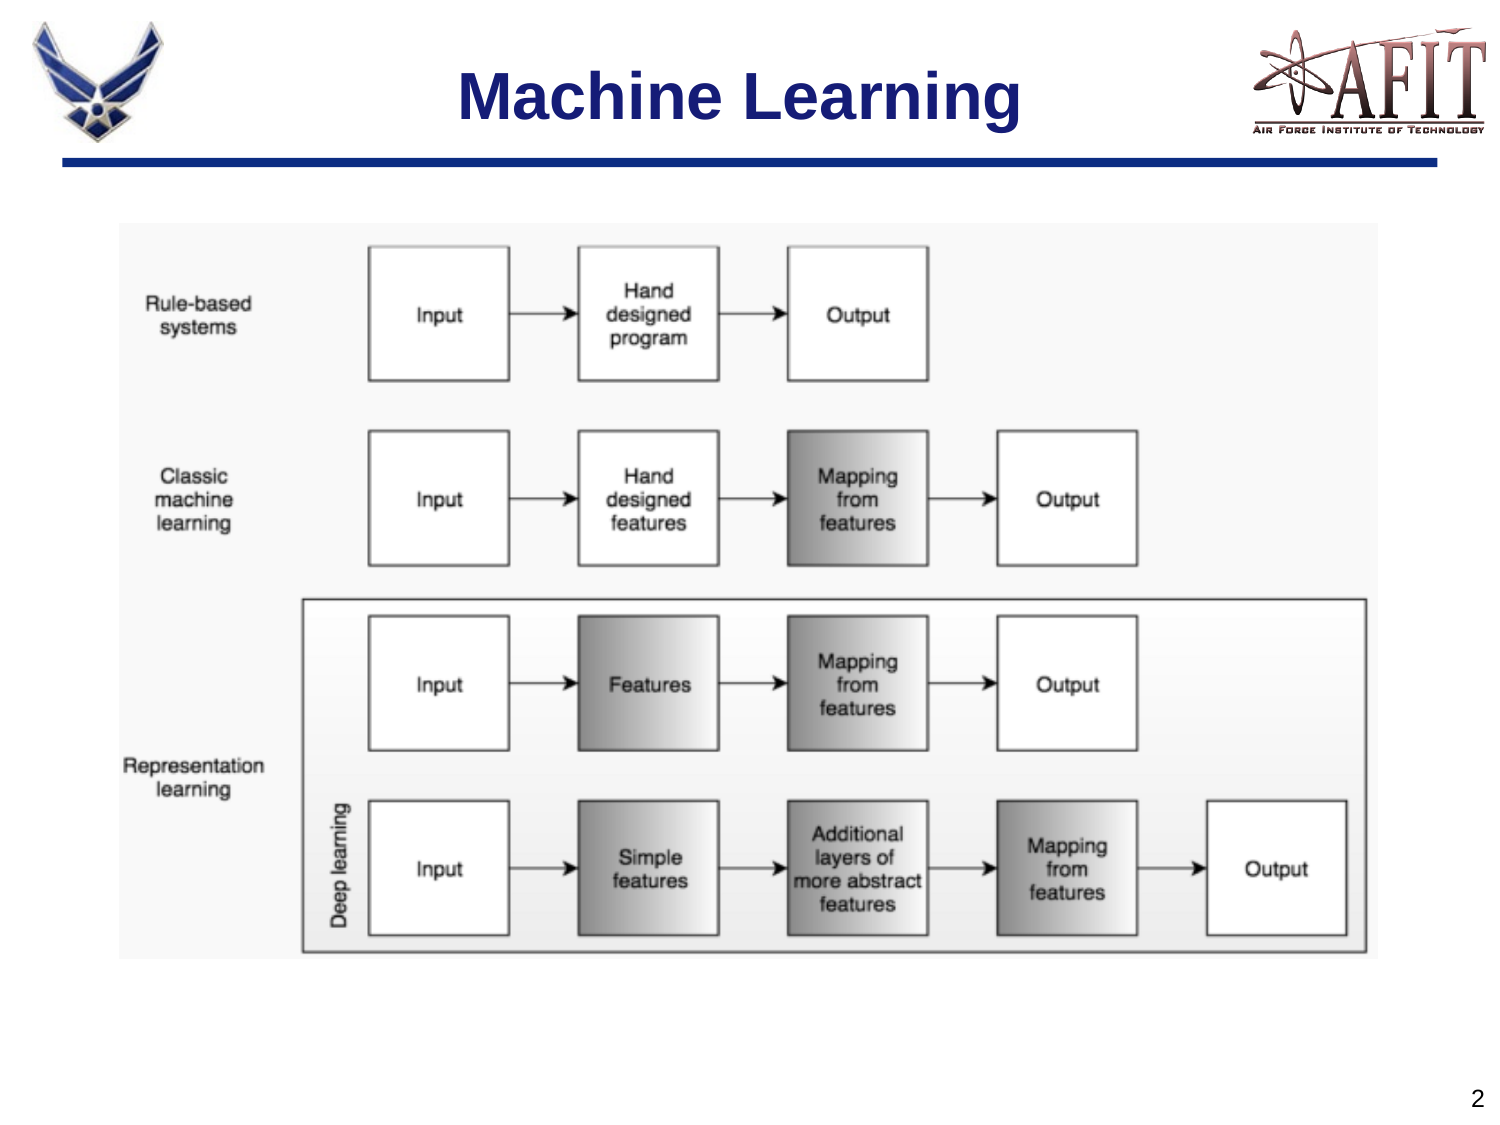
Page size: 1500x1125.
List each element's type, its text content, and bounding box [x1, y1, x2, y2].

title Machine Learning [0, 12, 1500, 173]
picture [119, 223, 1378, 959]
